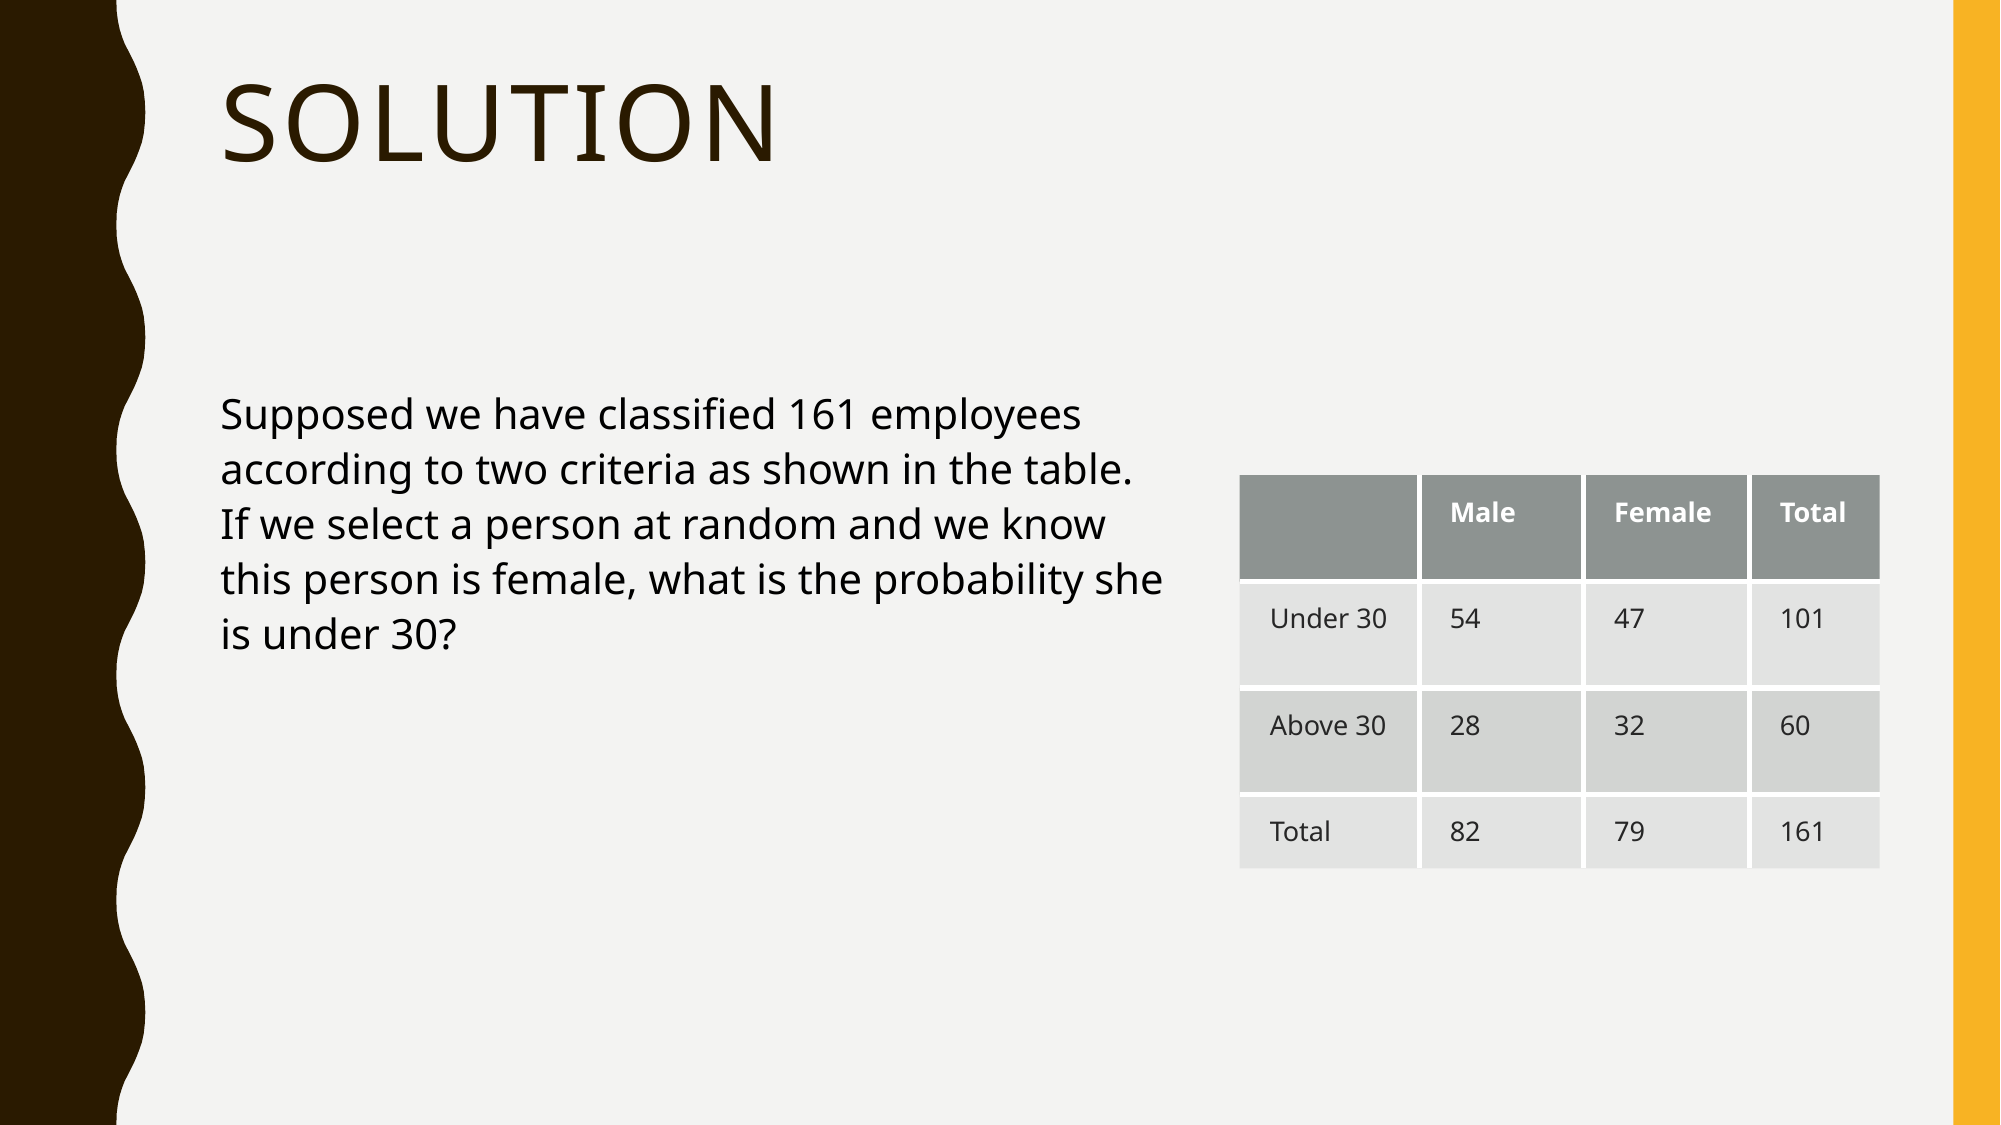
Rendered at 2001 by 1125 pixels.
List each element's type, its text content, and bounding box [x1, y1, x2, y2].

title Solution [205, 62, 1875, 308]
